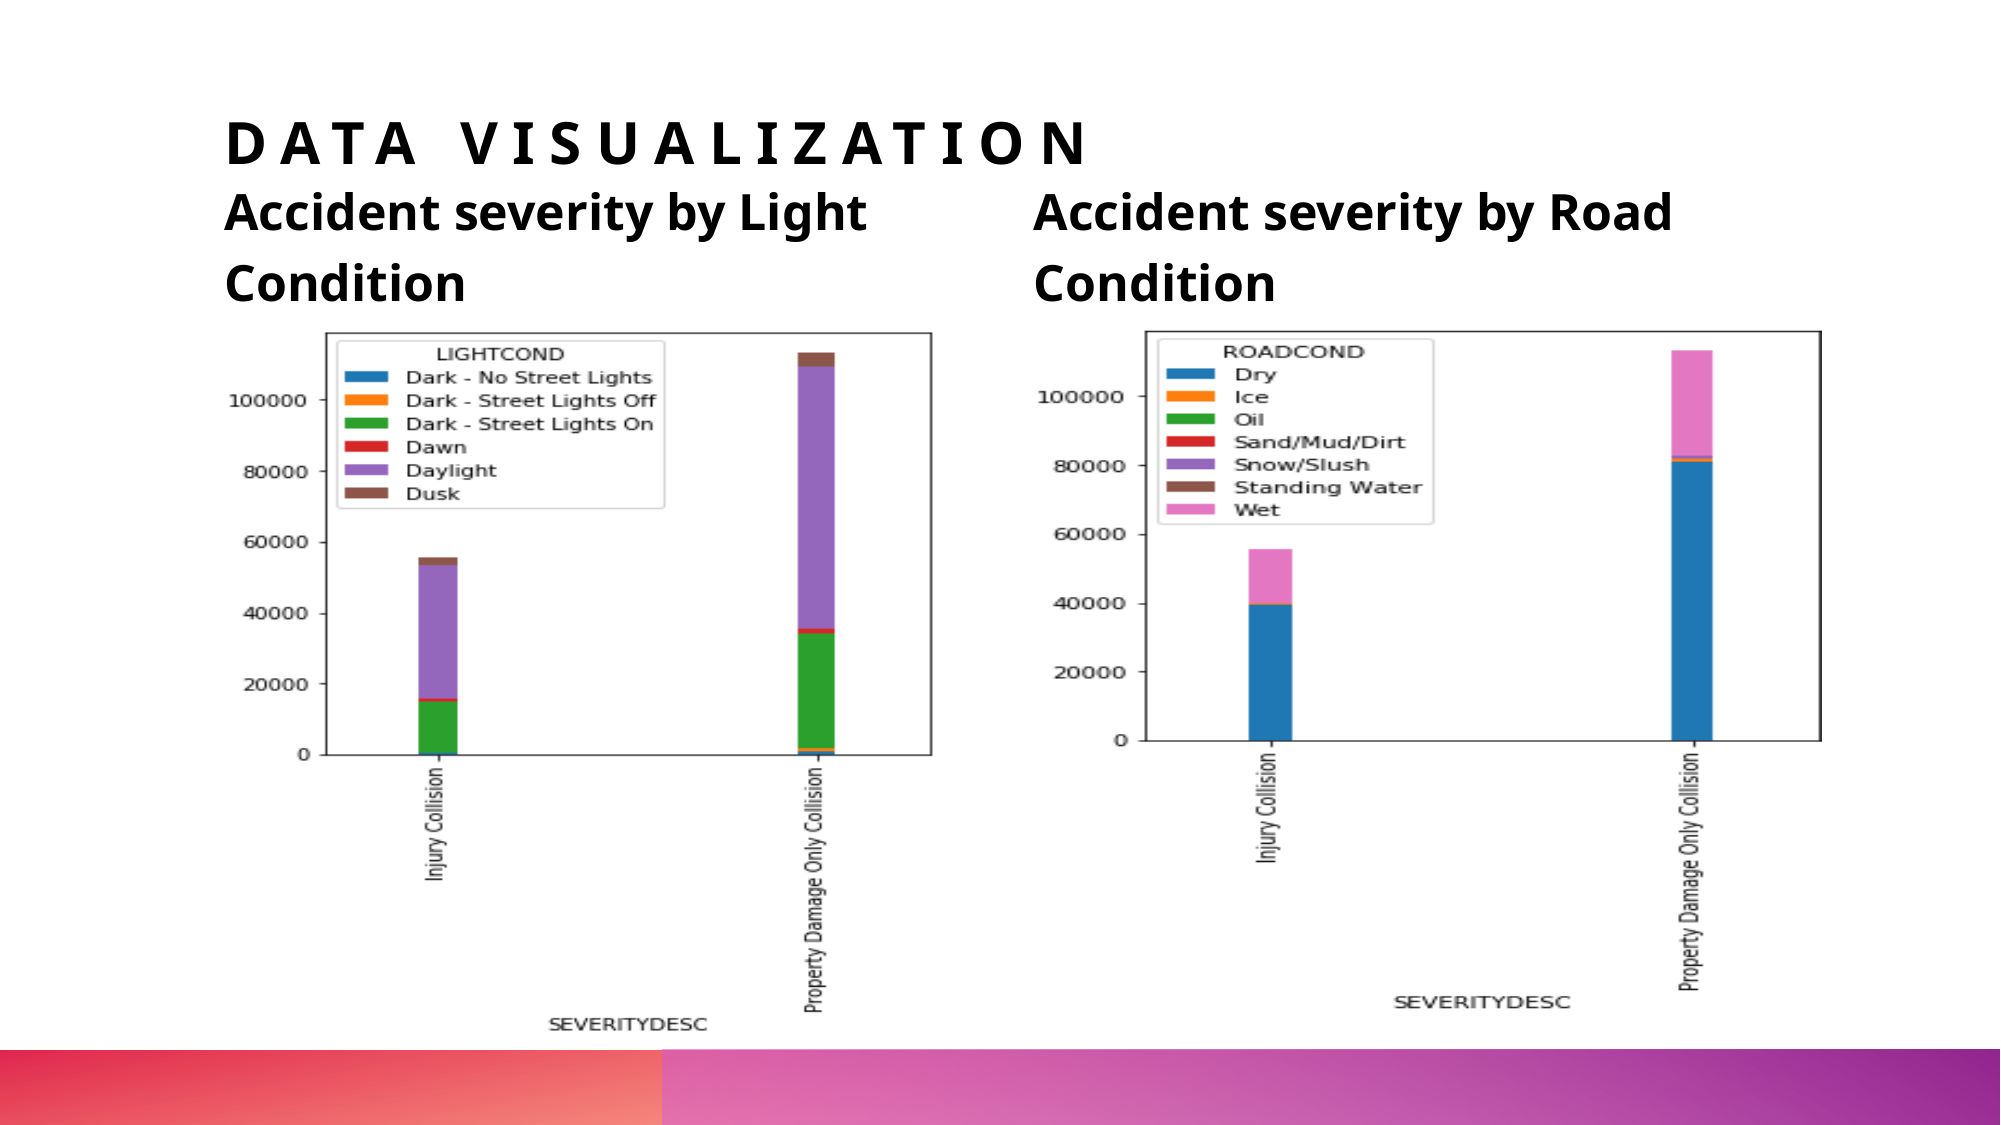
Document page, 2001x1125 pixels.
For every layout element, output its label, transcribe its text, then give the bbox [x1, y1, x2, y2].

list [1032, 328, 1822, 1016]
list Accident severity by Road Condition [1033, 176, 1856, 312]
list Accident severity by Light Condition [224, 176, 984, 312]
title Data Visualization [224, 49, 1863, 176]
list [224, 328, 1013, 1037]
